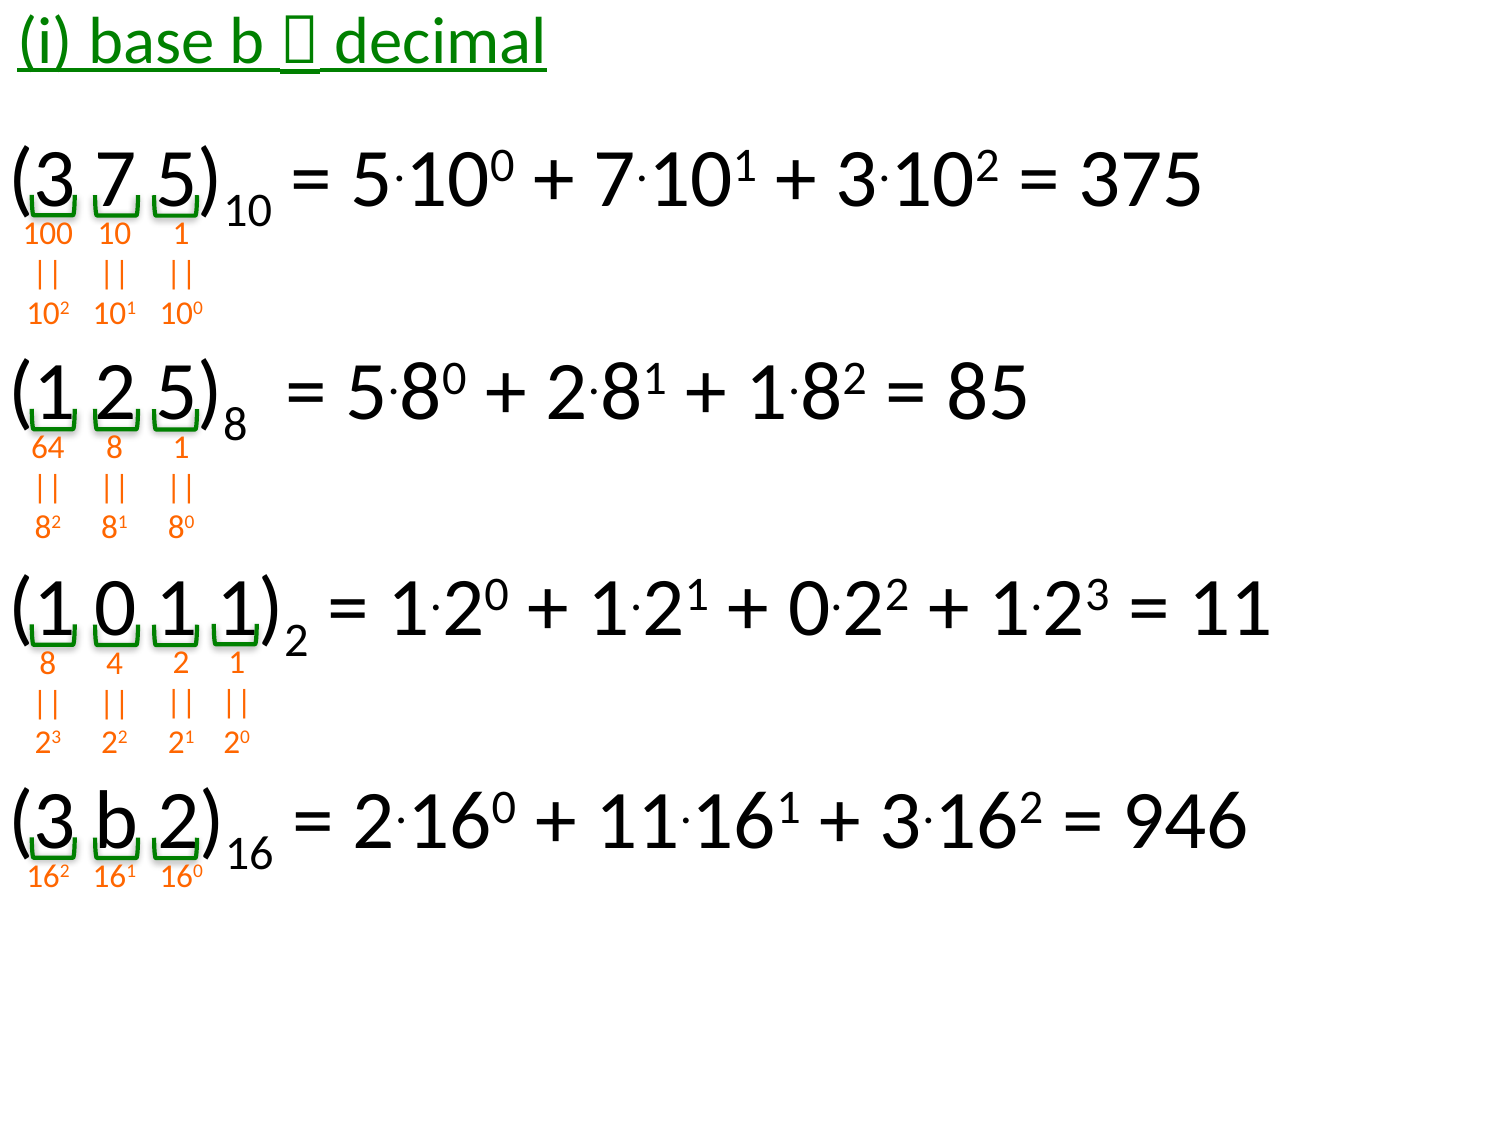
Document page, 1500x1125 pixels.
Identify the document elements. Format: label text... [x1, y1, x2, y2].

text_box 1 || 80 [163, 417, 230, 544]
text_box 160 [163, 846, 230, 901]
text_box 8 || 81 [97, 417, 163, 544]
text_box [92, 837, 141, 846]
text_box [92, 195, 141, 203]
text_box [92, 624, 141, 633]
text_box 1 || 20 [187, 632, 286, 757]
text_box 161 [97, 846, 163, 902]
text_box 10 ||101 [97, 203, 163, 328]
text_box [92, 408, 141, 417]
text_box [151, 409, 200, 417]
text_box 4 || 22 [97, 633, 163, 757]
text_box 162 [0, 846, 97, 902]
text_box (1 0 1 1)2 = 1.20 + 1.21 + 0.22 + 1.23 = 11 [0, 544, 1500, 693]
title (i) base b  decimal [2, 0, 1353, 115]
text_box (1 2 5)8 = 5.80 + 2.81 + 1.82 = 85 [0, 328, 1500, 477]
text_box 1 ||100 [163, 203, 230, 328]
text_box 100 ||102 [0, 203, 97, 328]
text_box [29, 408, 77, 417]
text_box (3 b 2)16 = 2.160 + 11.161 + 3.162 = 946 [0, 757, 1500, 906]
text_box [29, 837, 77, 846]
list (3 7 5)10 = 5.100 + 7.101 + 3.102 = 375 [0, 115, 1500, 263]
text_box [29, 624, 77, 633]
text_box 64 || 82 [0, 417, 97, 544]
text_box 2 || 21 [163, 633, 187, 757]
text_box [151, 837, 200, 846]
text_box [151, 624, 200, 633]
text_box 8 || 23 [0, 633, 97, 757]
text_box [211, 623, 259, 632]
text_box [151, 195, 200, 203]
text_box [29, 194, 77, 203]
